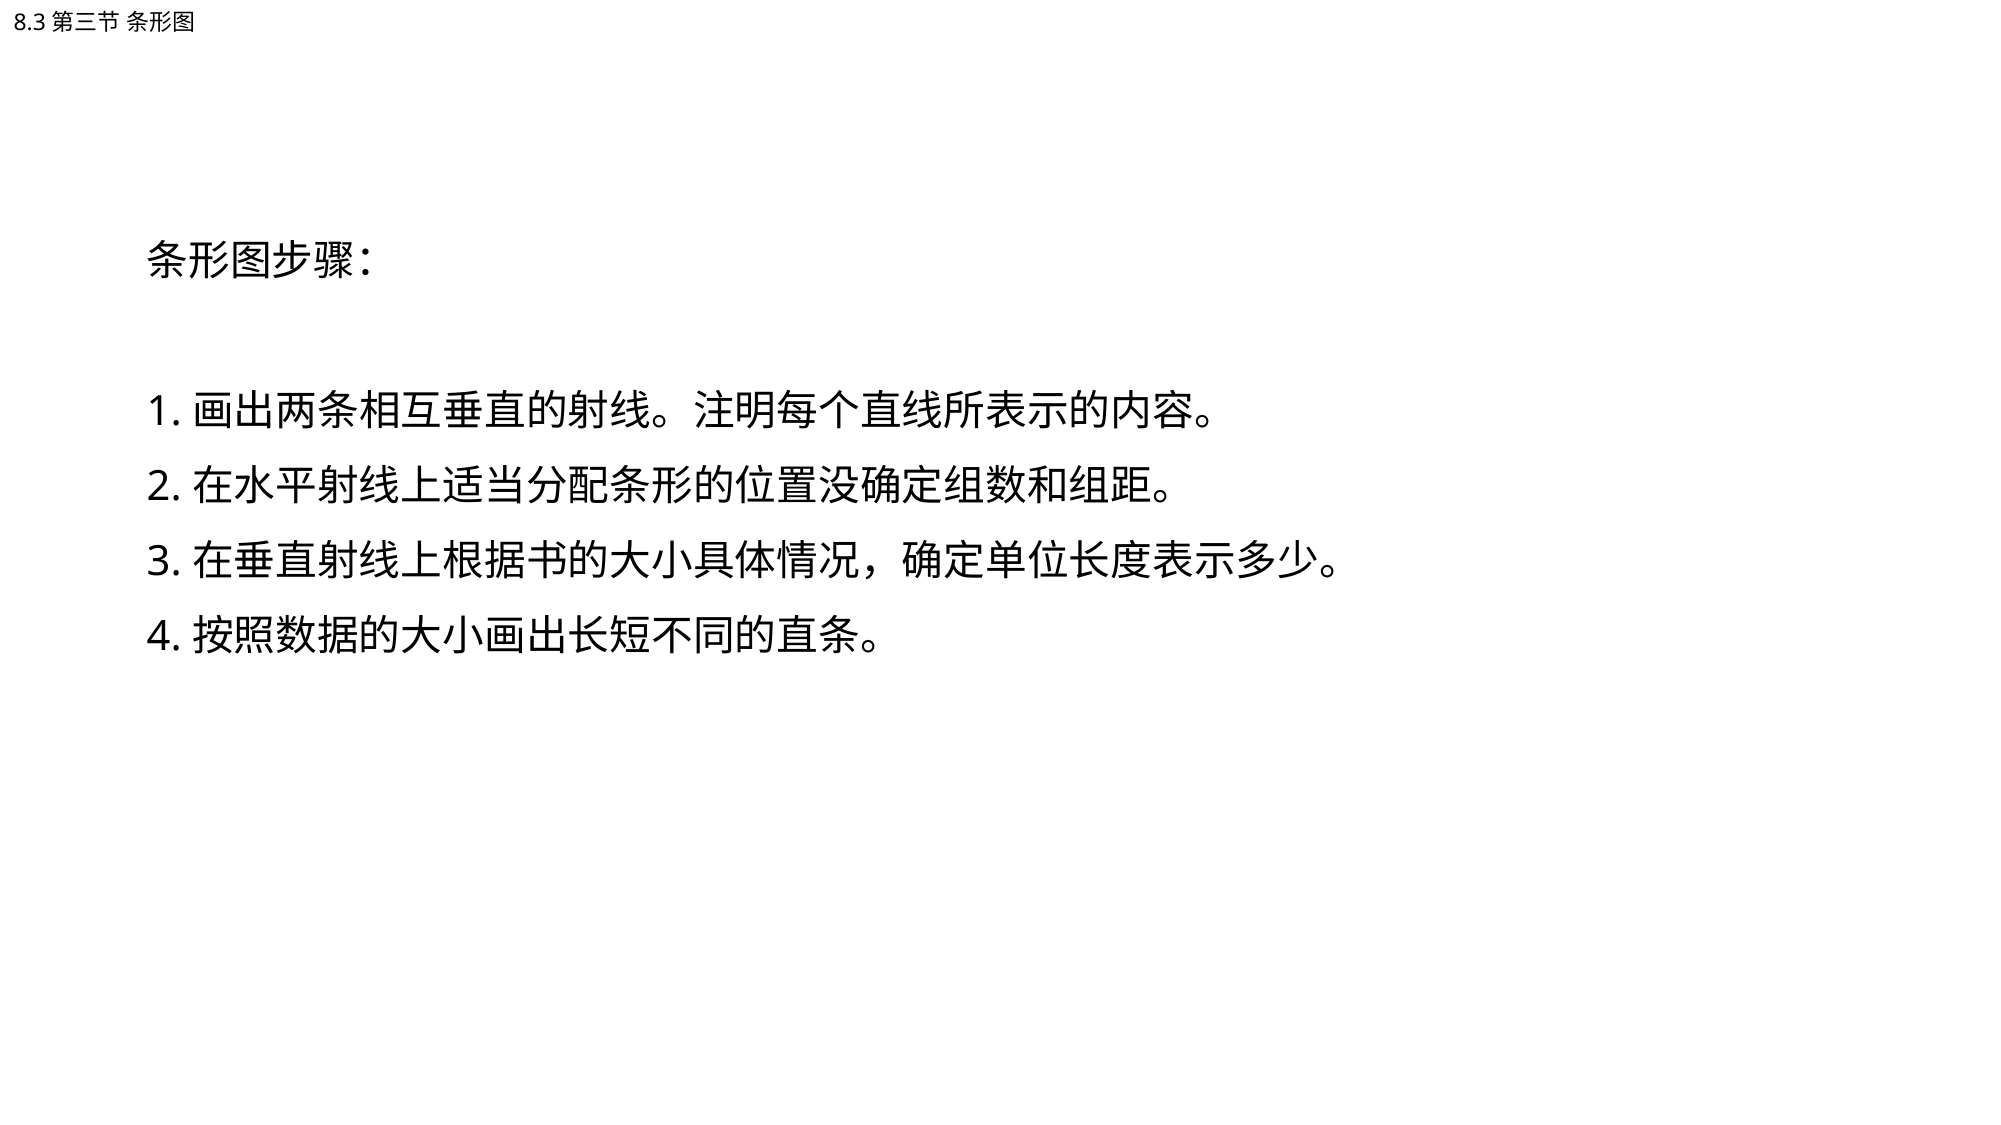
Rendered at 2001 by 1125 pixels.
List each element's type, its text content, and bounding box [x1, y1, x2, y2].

text_box 8.3第三节 条形图 [0, 0, 211, 43]
text_box 条形图步骤： 1.画出两条相互垂直的射线。注明每个直线所表示的内容。 2.在水平射线上适当分配条形的位置没确定组数和组距。 3.在垂直射线上根据书的大小具体情况，确定单位长度表示多少。 4.按照数据的大小画出长短不同的直条。 [131, 200, 1756, 666]
